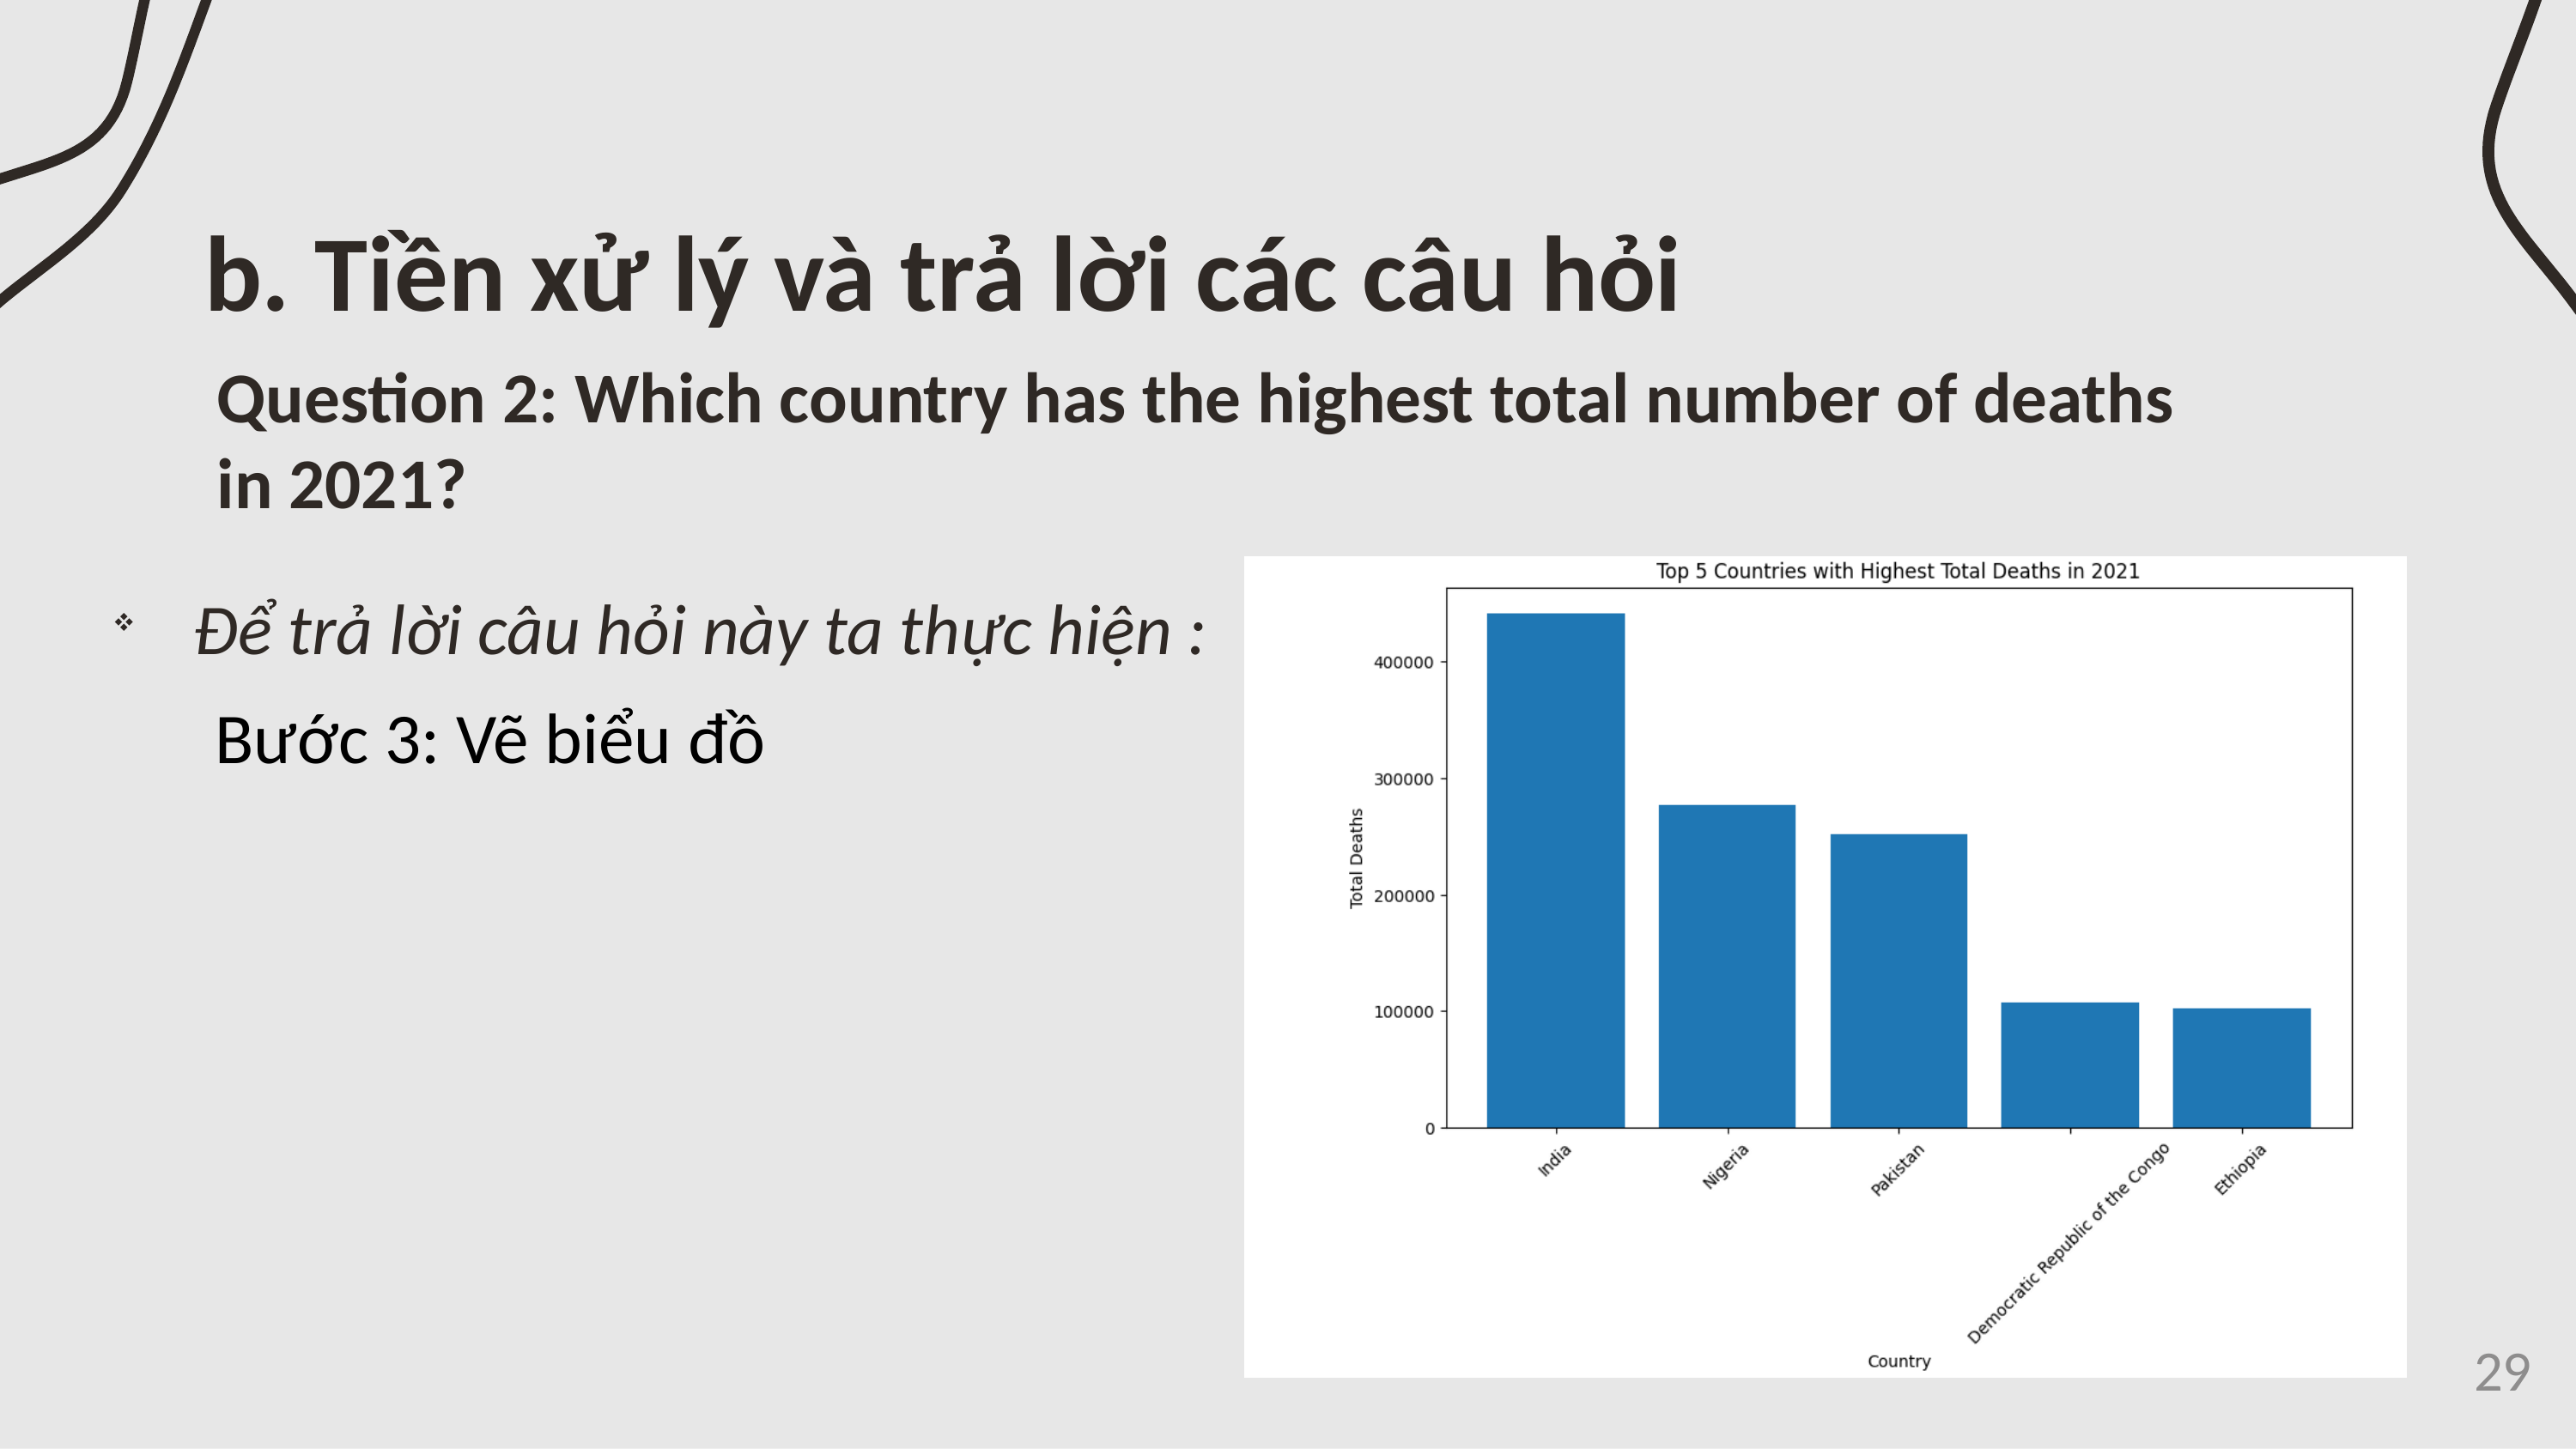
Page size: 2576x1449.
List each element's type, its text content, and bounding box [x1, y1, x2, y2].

text_box Để trả lời câu hỏi này ta thực hiện : [111, 580, 1227, 669]
title b. Tiền xử lý và trả lời các câu hỏi Question 2: Which country has the highest total number of deaths in 2021? [203, 174, 2177, 524]
text_box Bước 3: Vẽ biểu đồ [203, 685, 837, 785]
picture [1244, 556, 2407, 1378]
slide_number 29 [2468, 1346, 2540, 1449]
